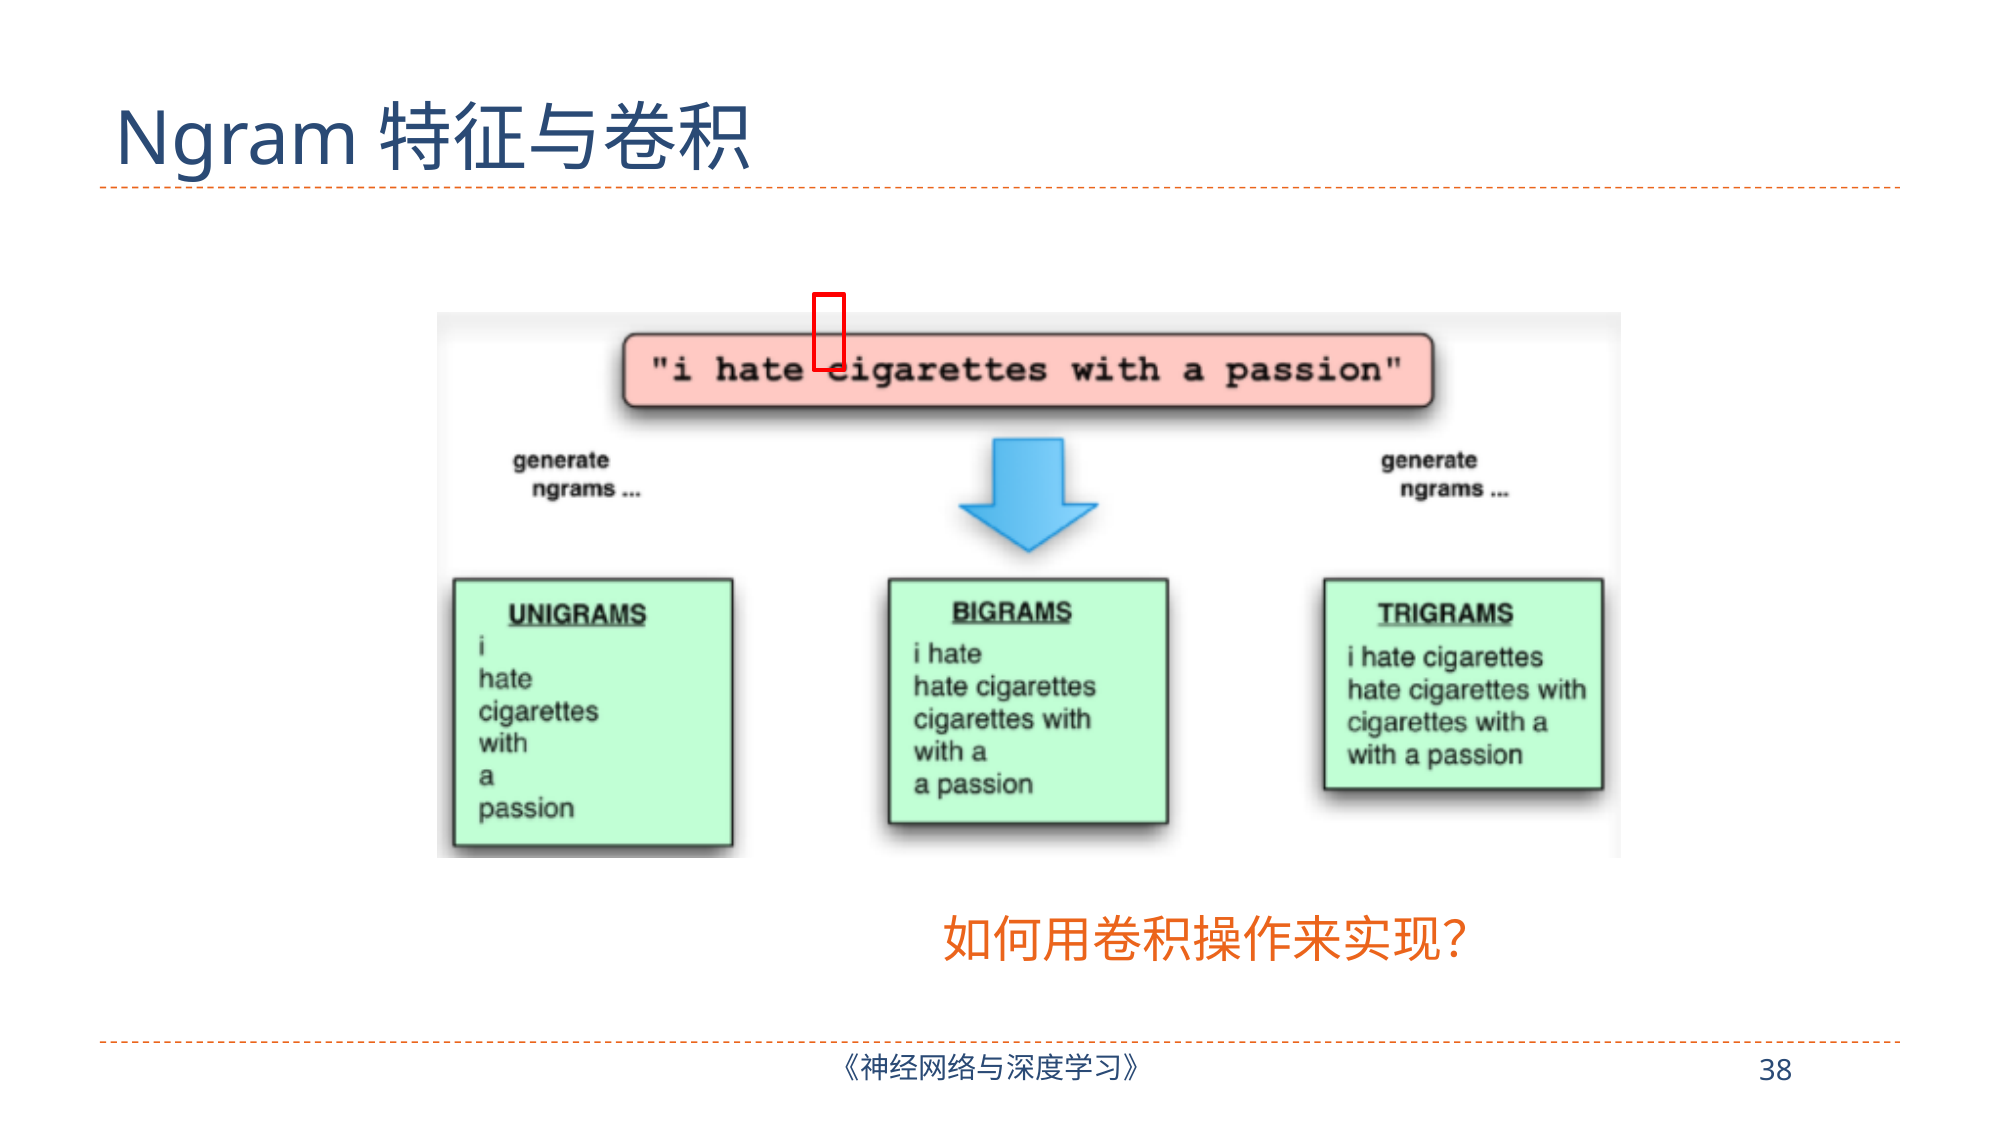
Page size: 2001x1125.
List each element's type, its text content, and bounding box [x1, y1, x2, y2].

picture [437, 312, 1621, 858]
title Ngram特征与卷积 [99, 24, 1900, 188]
text_box 如何用卷积操作来实现？ [927, 899, 1508, 975]
text_box [813, 294, 845, 312]
